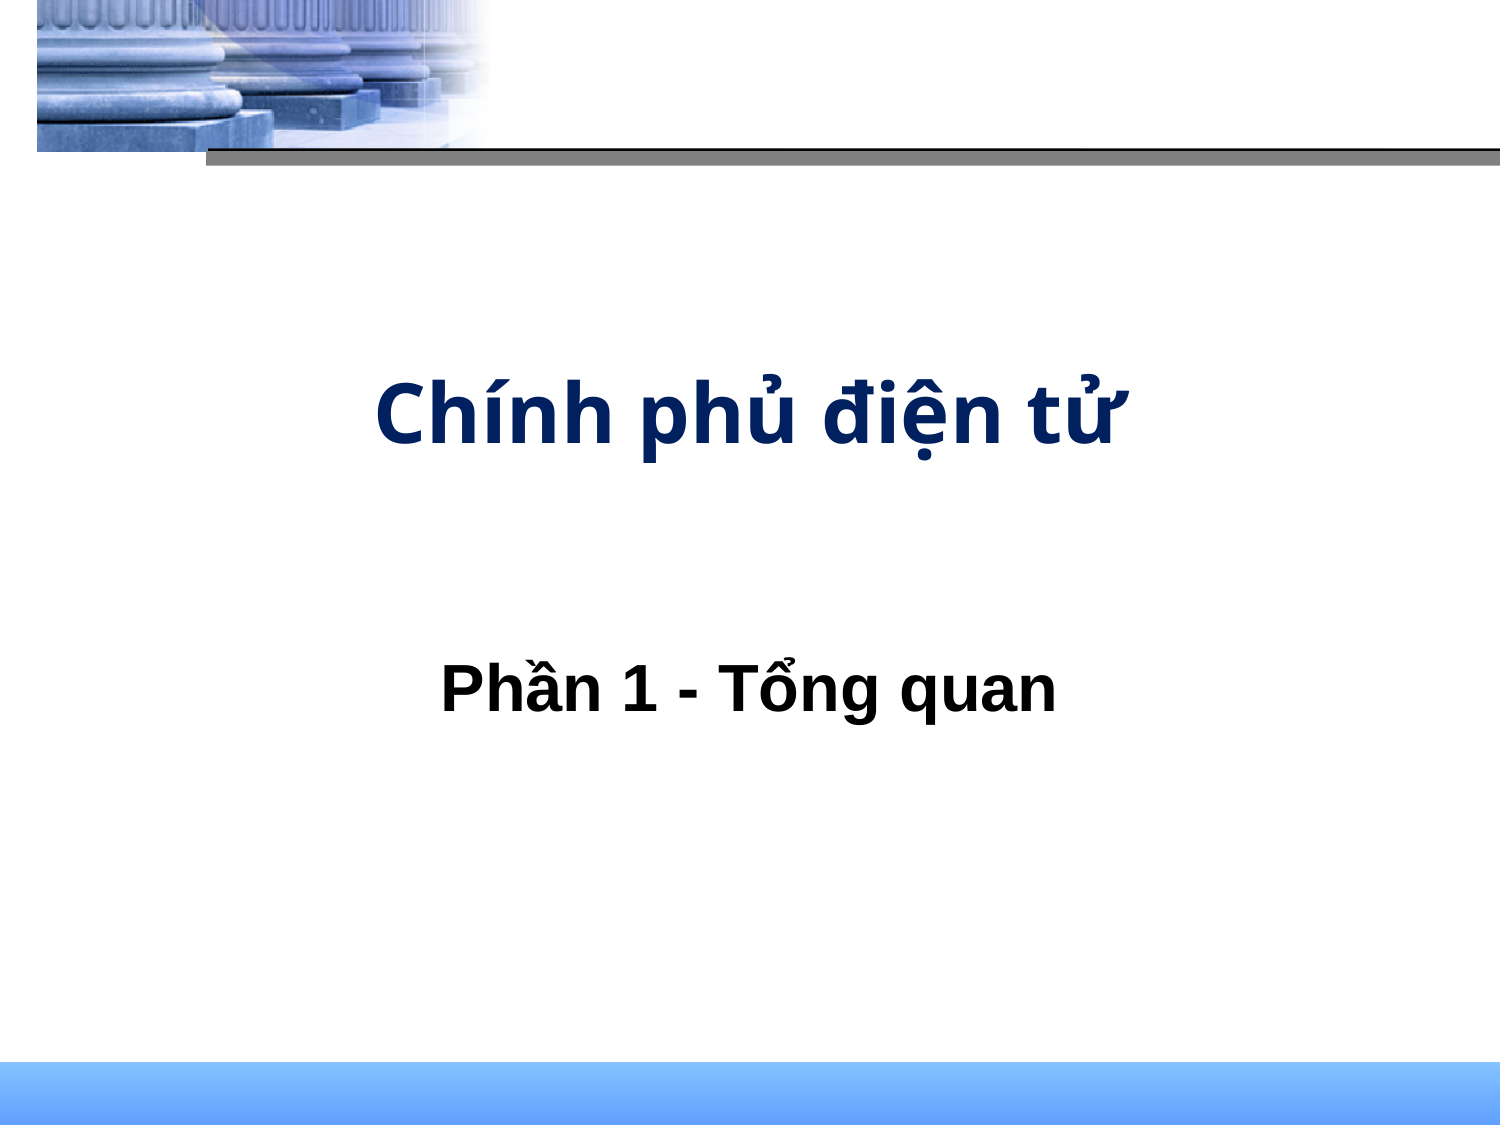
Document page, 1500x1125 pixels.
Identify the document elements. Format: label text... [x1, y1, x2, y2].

title Chính phủ điện tử [112, 349, 1388, 591]
picture [37, 0, 500, 152]
subtitle Phần 1 - Tổng quan [224, 637, 1276, 926]
